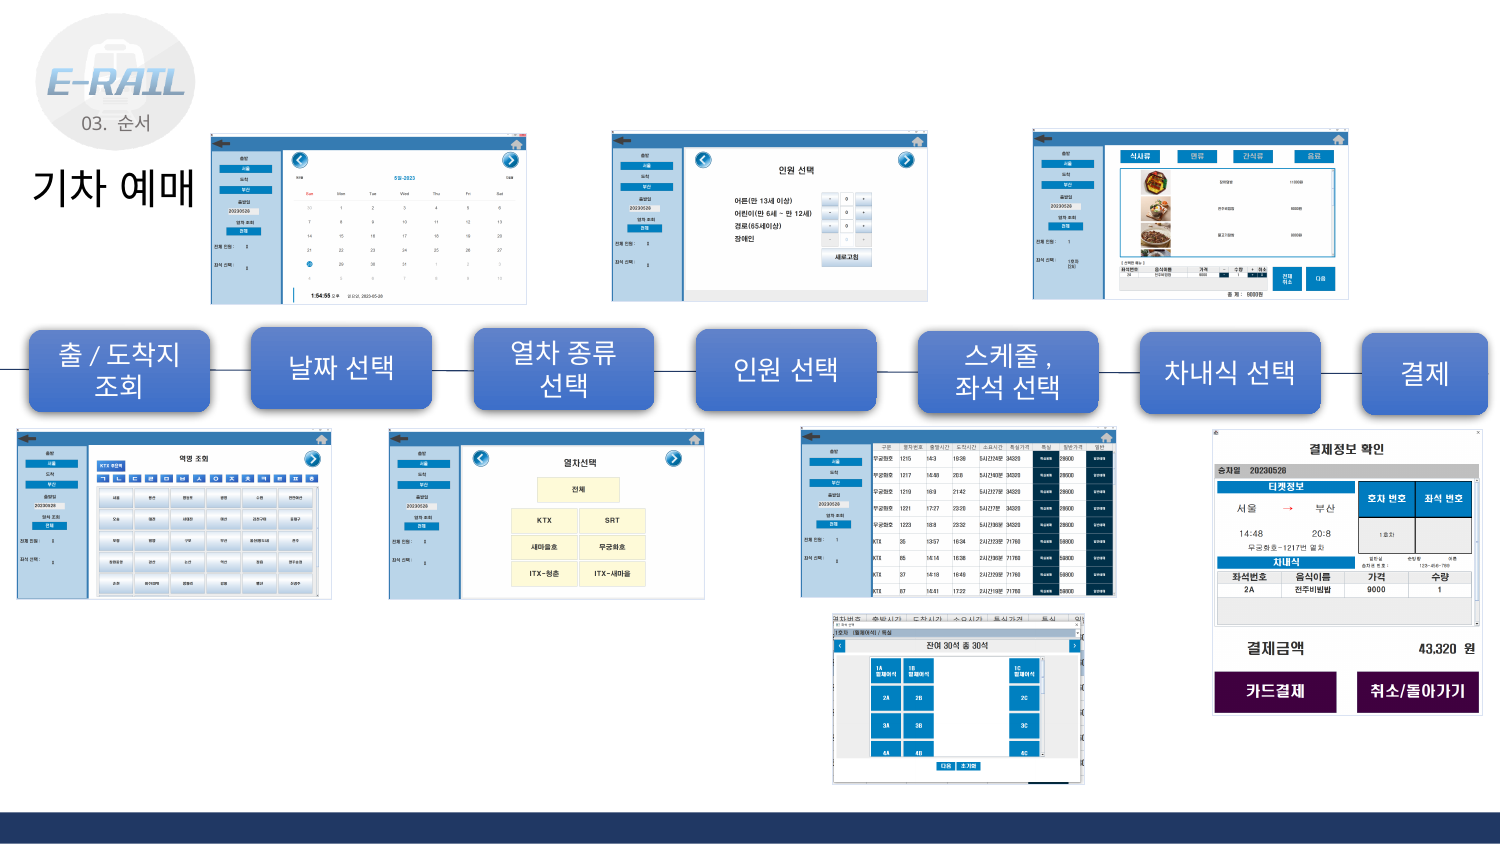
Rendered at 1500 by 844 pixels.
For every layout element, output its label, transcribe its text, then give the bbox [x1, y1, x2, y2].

picture [611, 130, 928, 302]
picture [16, 428, 332, 600]
picture [832, 613, 1085, 785]
text_box 출/도착지 조회 [29, 374, 211, 413]
text_box 열차 종류 선택 [473, 327, 655, 369]
picture [1032, 128, 1349, 300]
picture [800, 426, 1117, 598]
picture [388, 428, 705, 600]
text_box 차내식 선택 [1140, 331, 1322, 369]
text_box 기차 예매 [16, 155, 210, 221]
text_box 스케줄, 좌석 선택 [917, 330, 1099, 369]
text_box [0, 369, 1489, 374]
text_box 스케줄, 좌석 선택 [917, 374, 1099, 414]
text_box 날짜 선택 [251, 374, 433, 410]
text_box 인원 선택 [695, 328, 877, 369]
text_box 날짜 선택 [251, 326, 433, 369]
text_box 열차 종류 선택 [473, 374, 655, 411]
text_box 차내식 선택 [1140, 374, 1322, 415]
text_box 출/도착지 조회 [29, 329, 211, 369]
text_box 결제 [1362, 332, 1489, 369]
text_box [0, 811, 1500, 844]
text_box 인원 선택 [695, 374, 877, 412]
picture [1212, 429, 1483, 716]
picture [210, 133, 527, 305]
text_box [27, 7, 211, 162]
text_box 결제 [1362, 374, 1489, 416]
